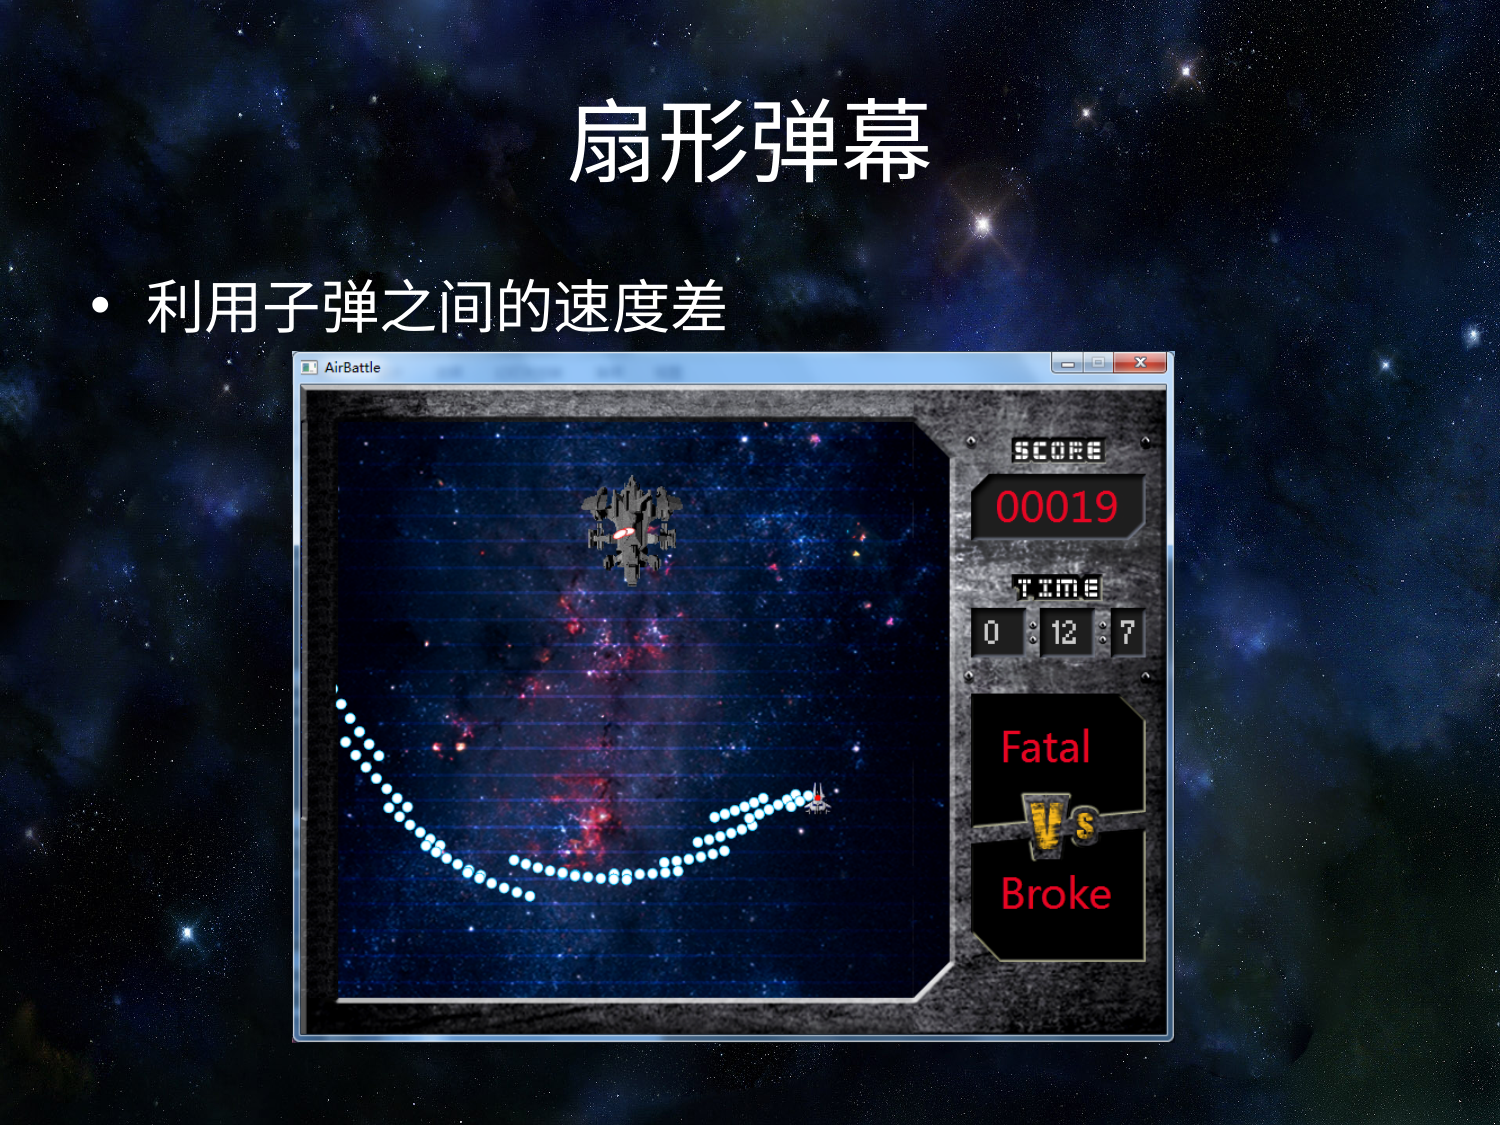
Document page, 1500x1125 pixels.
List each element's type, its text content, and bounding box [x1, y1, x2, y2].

list 利用子弹之间的速度差 [75, 262, 1425, 1005]
title 扇形弹幕 [75, 45, 1425, 233]
picture [0, 0, 1500, 1125]
